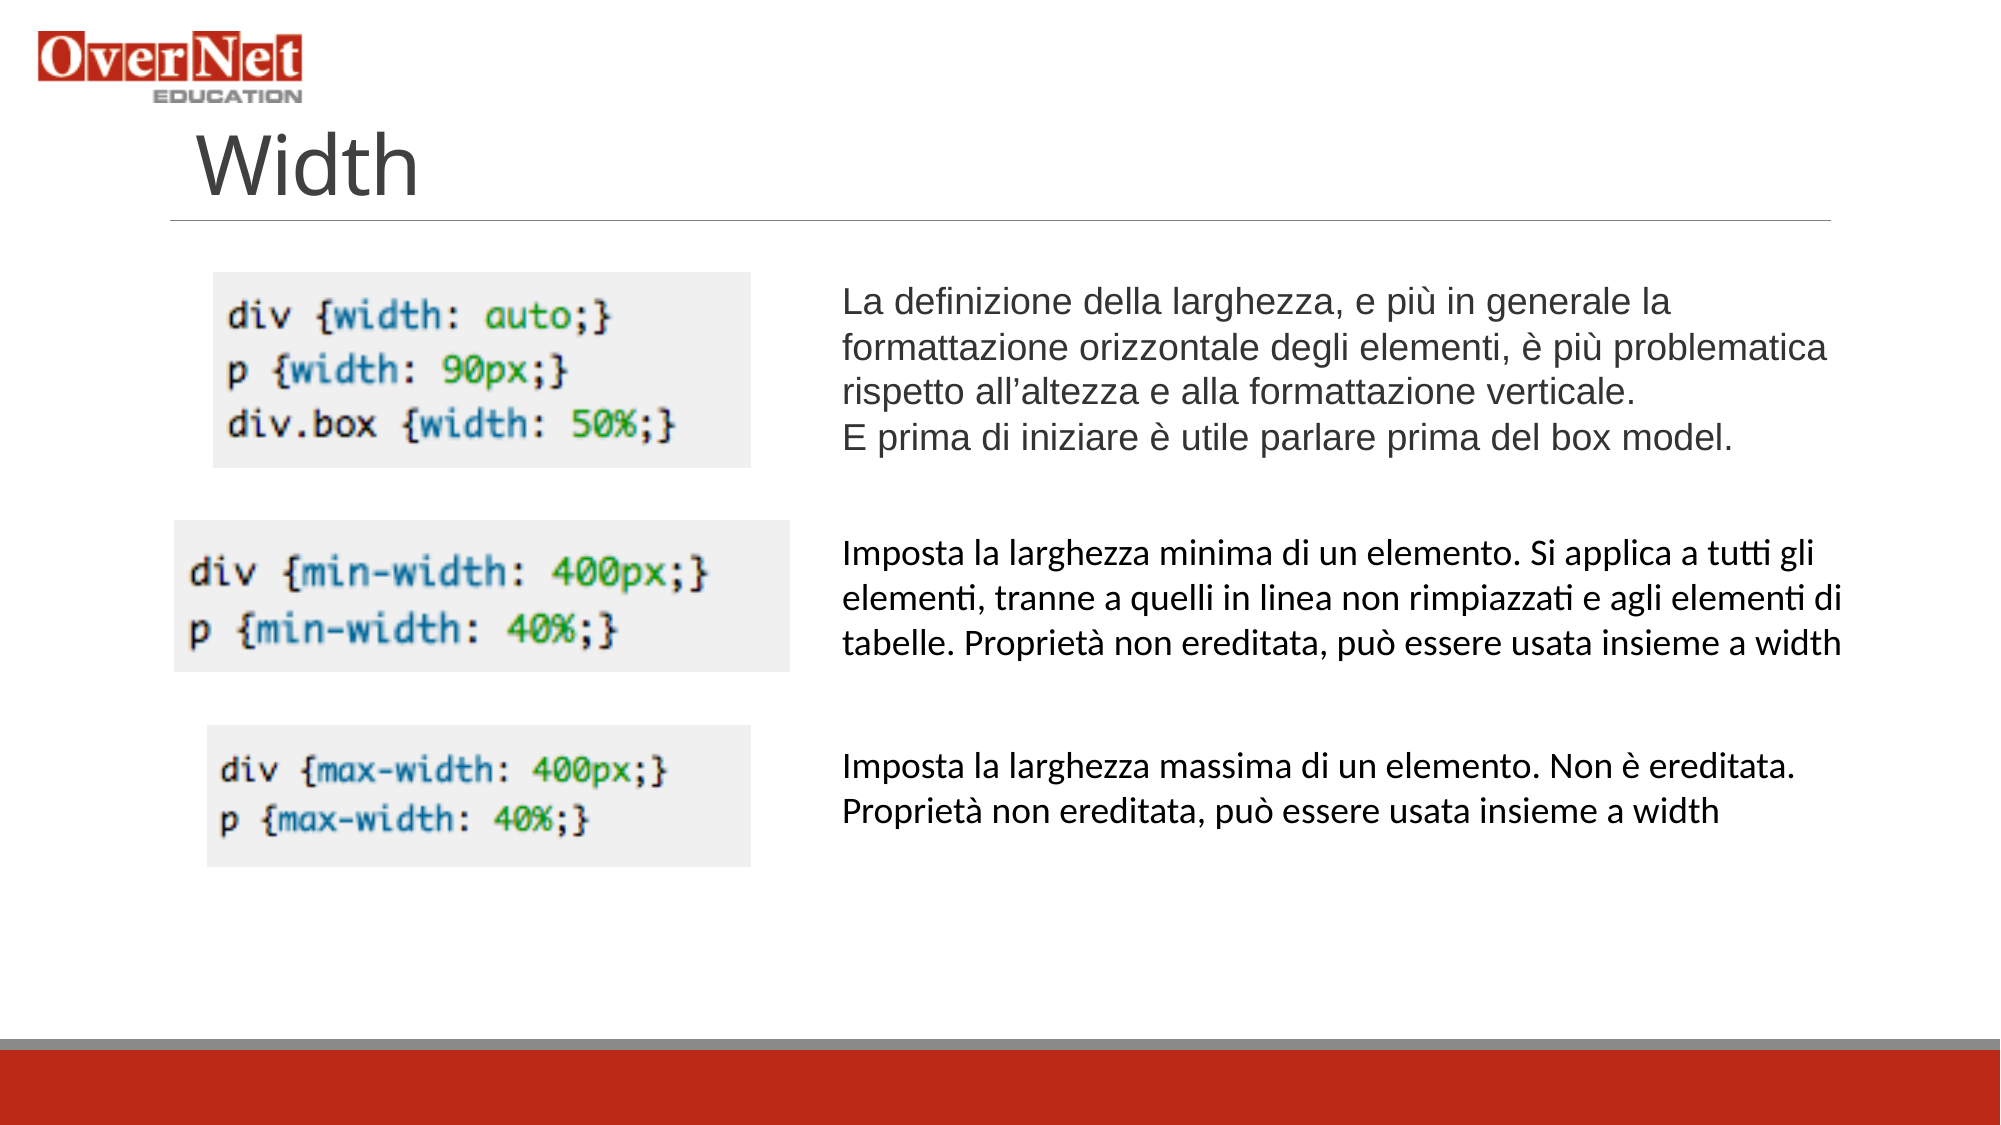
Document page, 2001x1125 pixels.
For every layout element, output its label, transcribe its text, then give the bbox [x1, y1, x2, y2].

picture [35, 31, 304, 103]
picture [207, 724, 752, 868]
picture [212, 272, 752, 468]
text_box La definizione della larghezza, e più in generale la formattazione orizzontale degli elementi, è più problematica rispetto all’altezza e alla formattazione verticale. E prima di iniziare è utile parlare prima del box model. [827, 270, 1914, 465]
picture [173, 519, 790, 673]
text_box Imposta la larghezza massima di un elemento. Non è ereditata. Proprietà non ereditata, può essere usata insieme a width [827, 733, 1914, 839]
text_box Imposta la larghezza minima di un elemento. Si applica a tutti gli elementi, tranne a quelli in linea non rimpiazzati e agli elementi di tabelle. Proprietà non ereditata, può essere usata insieme a width [827, 520, 1914, 671]
title Width [180, 112, 1830, 220]
